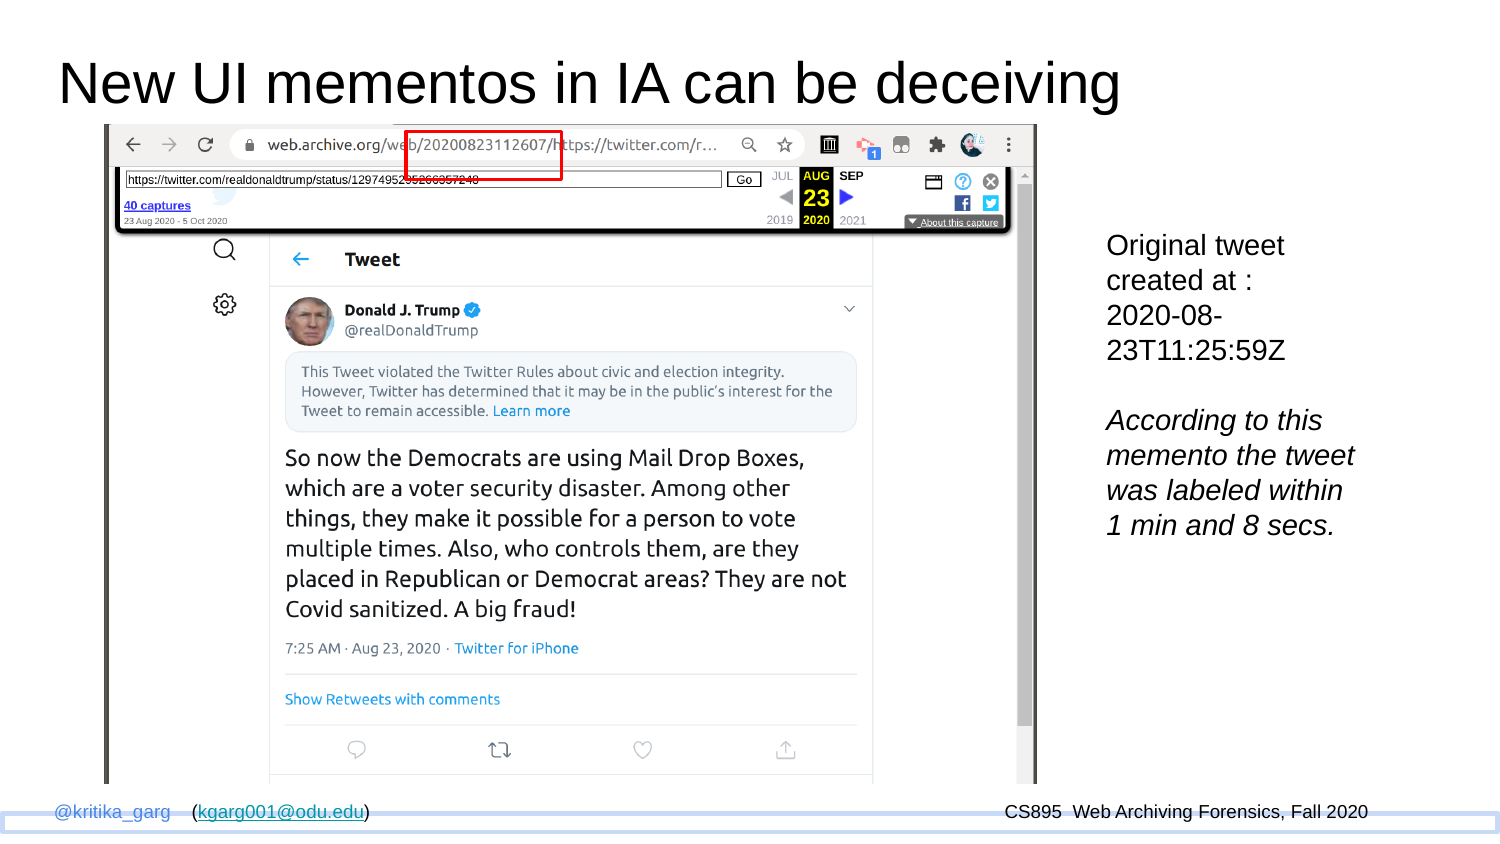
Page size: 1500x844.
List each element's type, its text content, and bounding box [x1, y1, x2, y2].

title New UI mementos in IA can be deceiving [43, 30, 1442, 125]
text_box Original tweet created at : 2020-08-23T11:25:59Z According to this memento the tweet was labeled within 1 min and 8 secs. [1091, 211, 1378, 592]
text_box @kritika_garg (kgarg001@odu.edu) CS895 Web Archiving Forensics, Fall 2020 [2, 813, 1498, 832]
picture [103, 124, 1038, 785]
